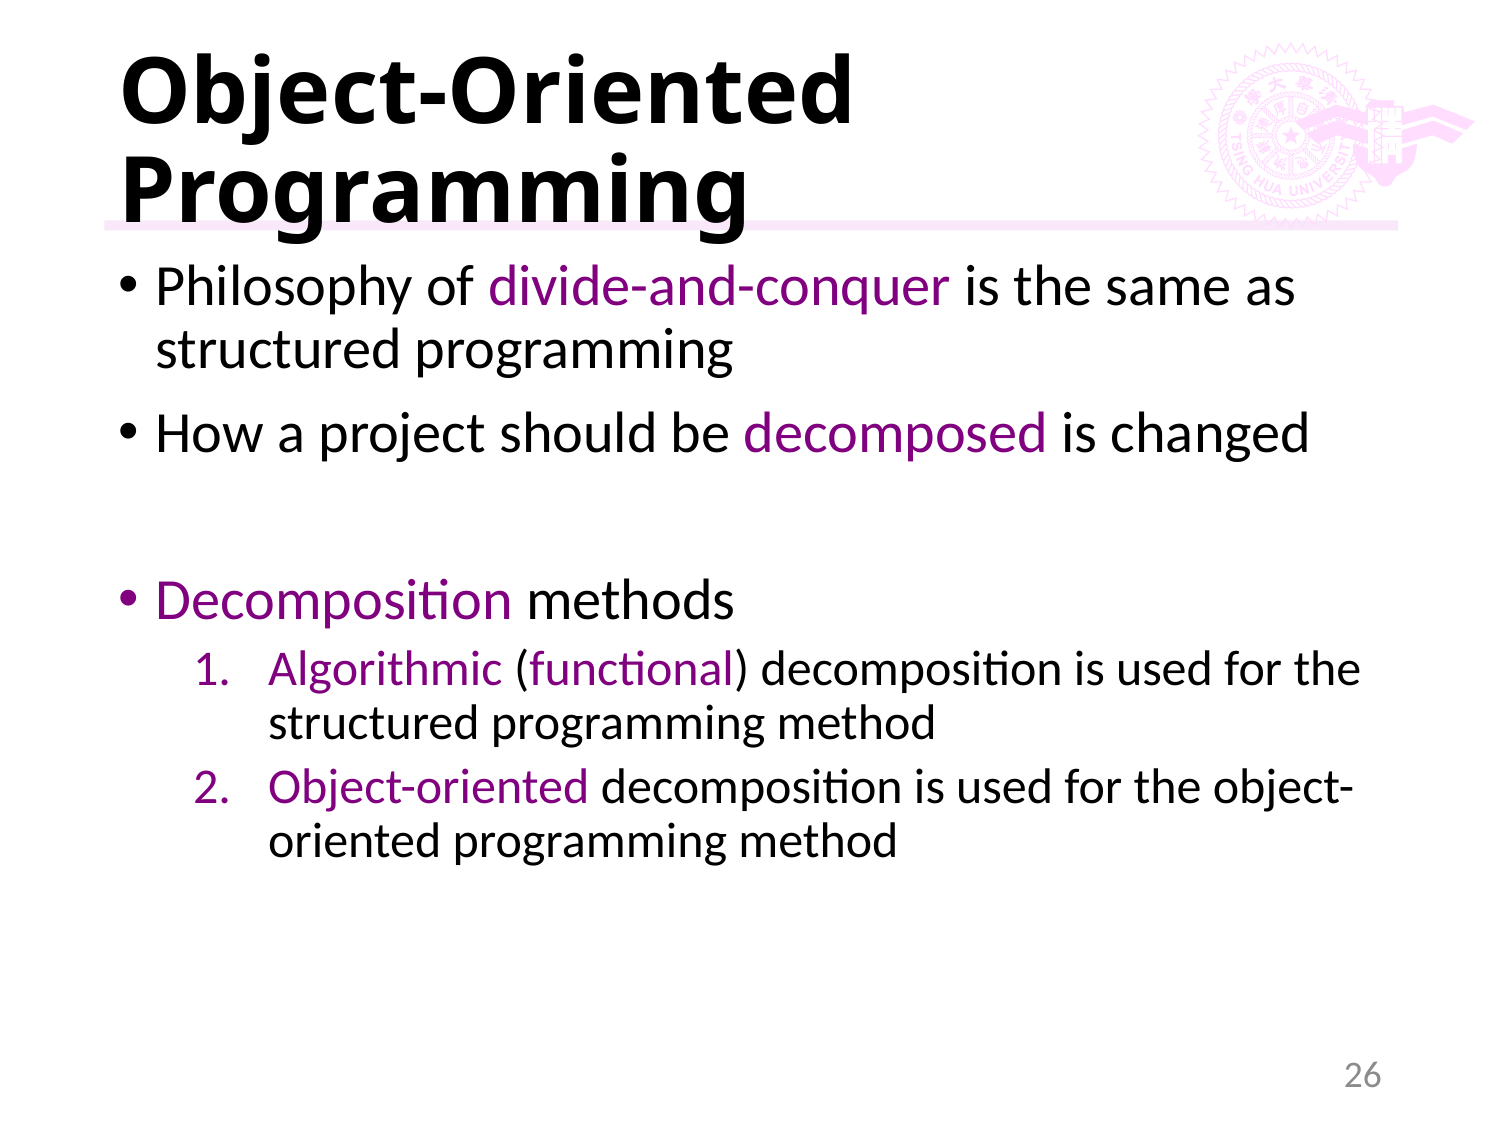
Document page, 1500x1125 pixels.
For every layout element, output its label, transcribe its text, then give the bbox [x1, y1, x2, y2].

title Object-Oriented Programming [103, 59, 1397, 228]
list Philosophy of divide-and-conquer is the same as structured programming How a project should be decomposed is changed Decomposition methods Algorithmic (functional) decomposition is used for the structured programming method Object-oriented decomposition is used for the object-oriented programming method [103, 247, 1397, 1014]
slide_number 26 [1059, 1042, 1397, 1103]
